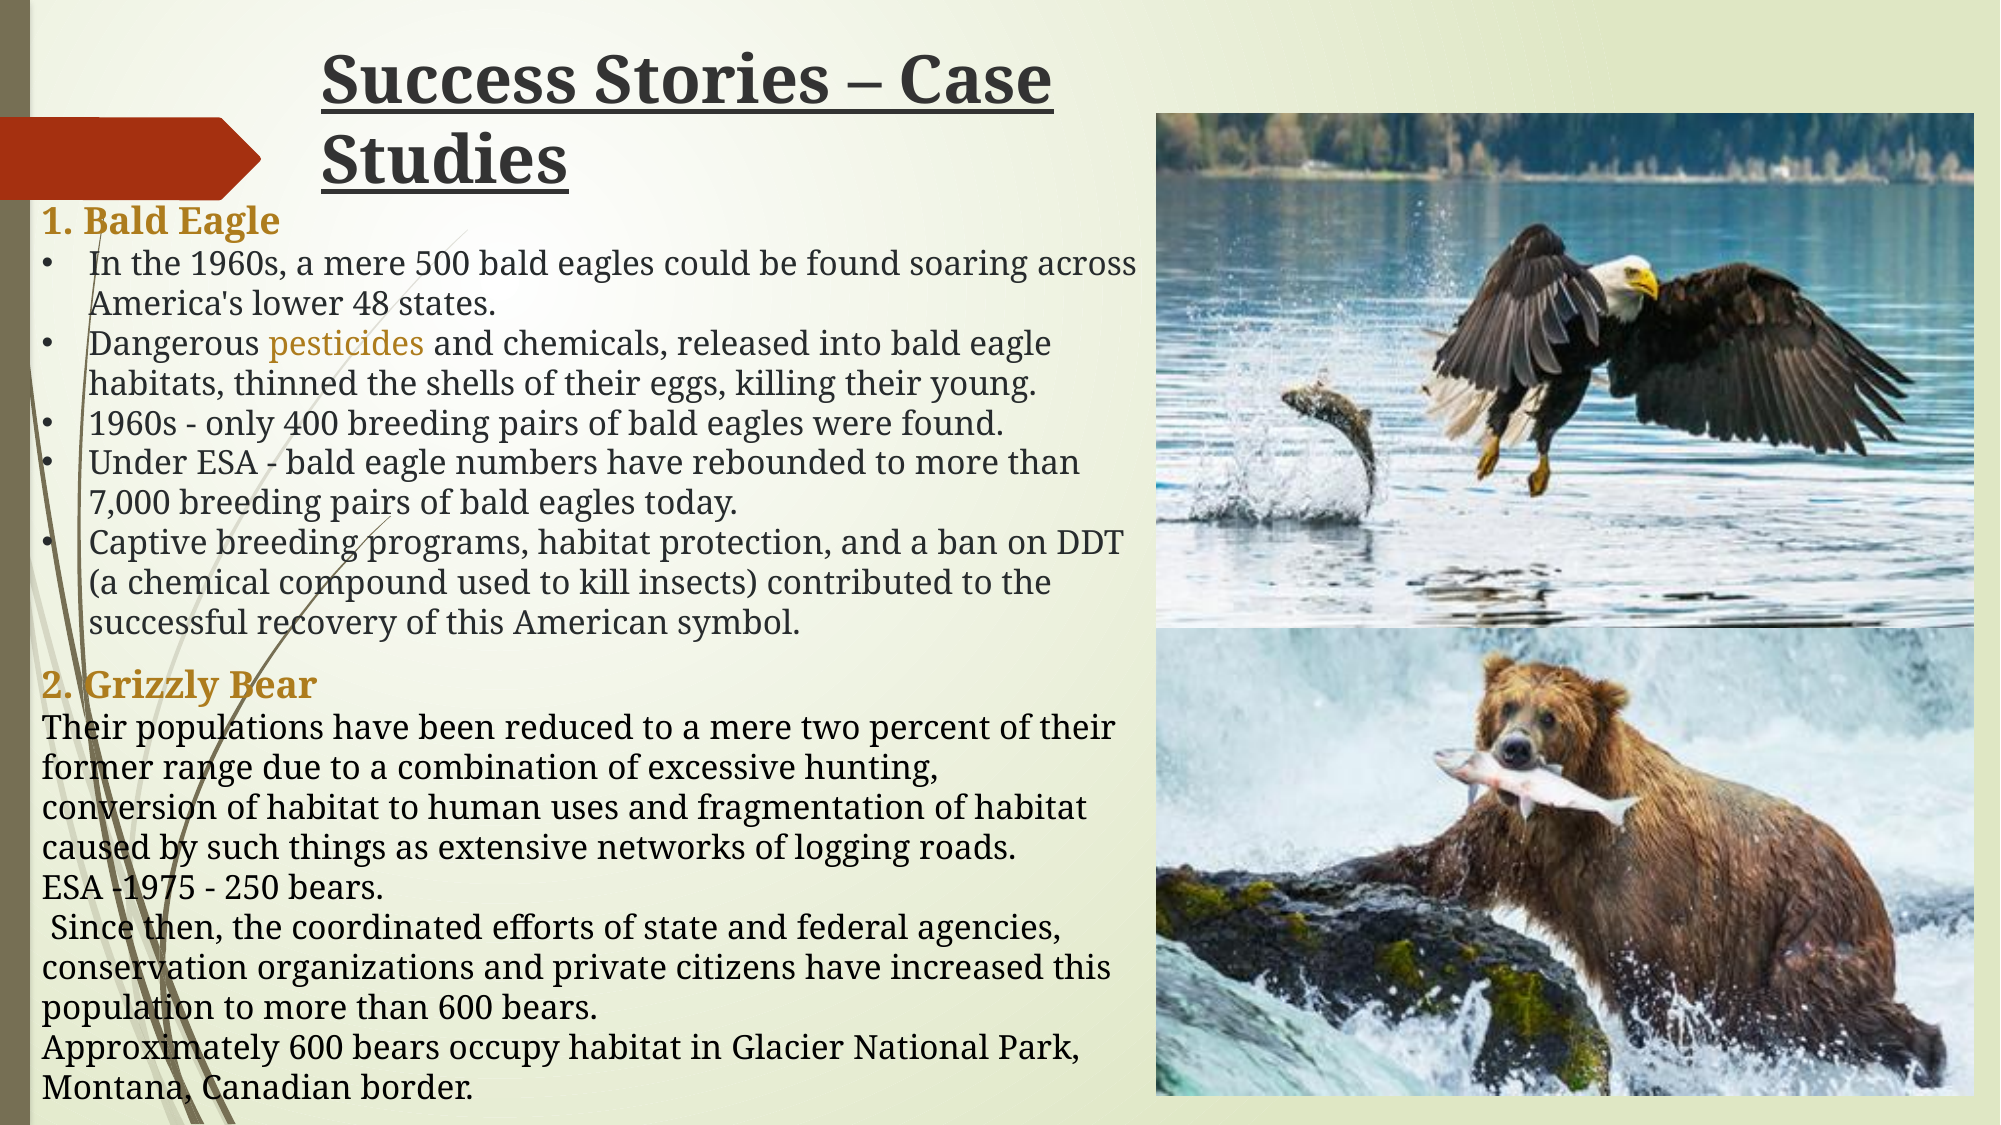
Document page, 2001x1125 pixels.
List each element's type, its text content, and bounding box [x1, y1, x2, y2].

text_box Success Stories – Case Studies [306, 29, 1307, 189]
picture [1155, 113, 1974, 1096]
text_box 1. Bald Eagle In the 1960s, a mere 500 bald eagles could be found soaring across America's lower 48 states. Dangerous pesticides and chemicals, released into bald eagle habitats, thinned the shells of their eggs, killing their young. 1960s - only 400 breeding pairs of bald eagles were found. Under ESA - bald eagle numbers have rebounded to more than 7,000 breeding pairs of bald eagles today. Captive breeding programs, habitat protection, and a ban on DDT (a chemical compound used to kill insects) contributed to the successful recovery of this American symbol. [26, 189, 1151, 649]
text_box 2. Grizzly Bear Their populations have been reduced to a mere two percent of their former range due to a combination of excessive hunting, conversion of habitat to human uses and fragmentation of habitat caused by such things as extensive networks of logging roads. ESA -1975 - 250 bears. Since then, the coordinated efforts of state and federal agencies, conservation organizations and private citizens have increased this population to more than 600 bears. Approximately 600 bears occupy habitat in Glacier National Park, Montana, Canadian border. [26, 654, 1138, 1114]
